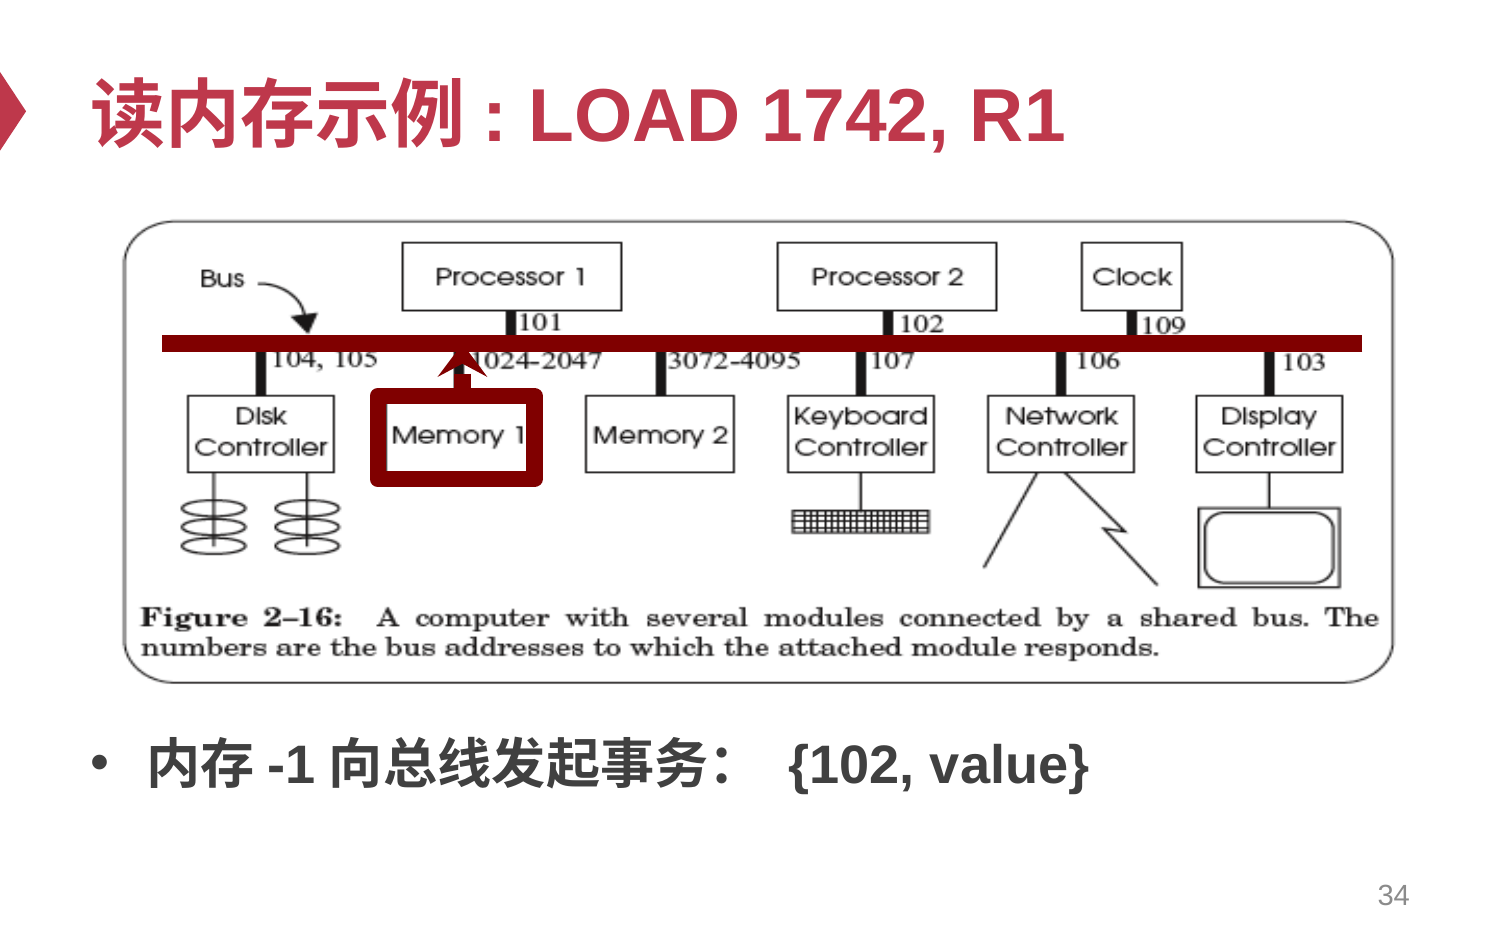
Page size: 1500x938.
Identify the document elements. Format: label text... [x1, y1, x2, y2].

slide_number 34 [1074, 868, 1425, 919]
title 读内存示例: LOAD 1742, R1 [75, 37, 1425, 186]
picture [74, 197, 1422, 732]
list 内存-1向总线发起事务： {102, value} [75, 708, 1438, 855]
